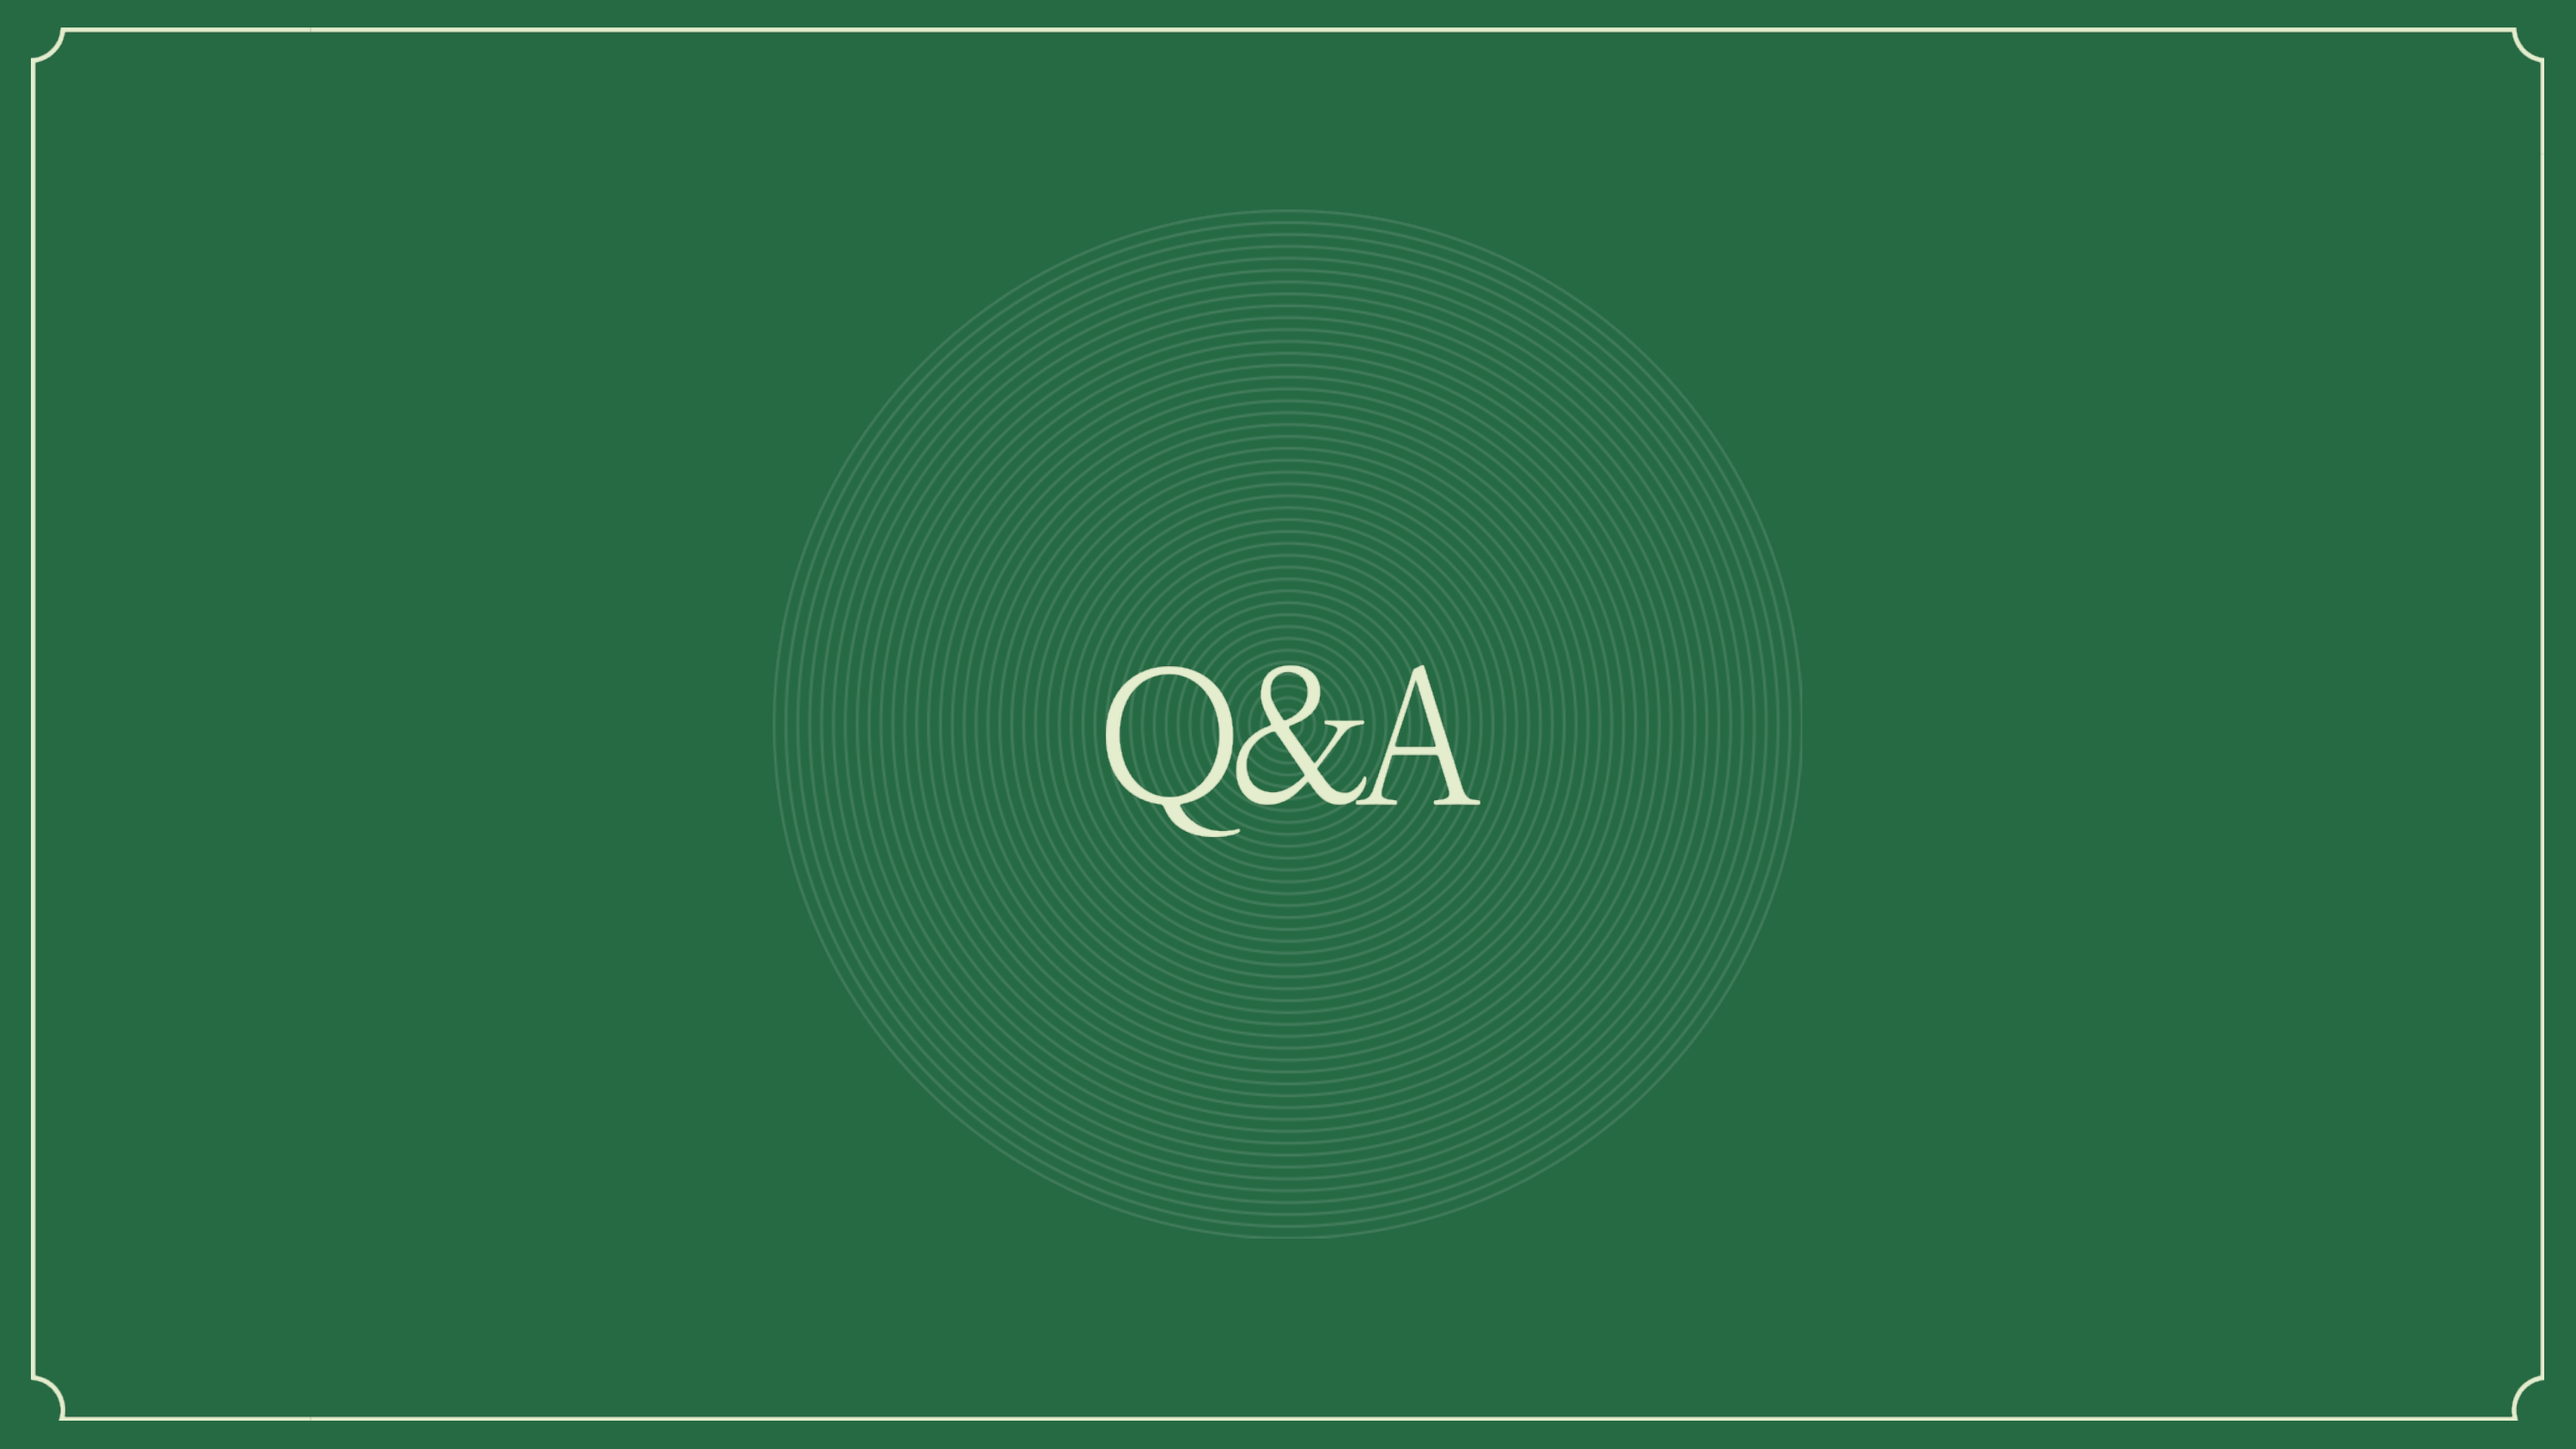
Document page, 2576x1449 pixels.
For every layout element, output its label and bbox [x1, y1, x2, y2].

text_box [31, 27, 2544, 1421]
